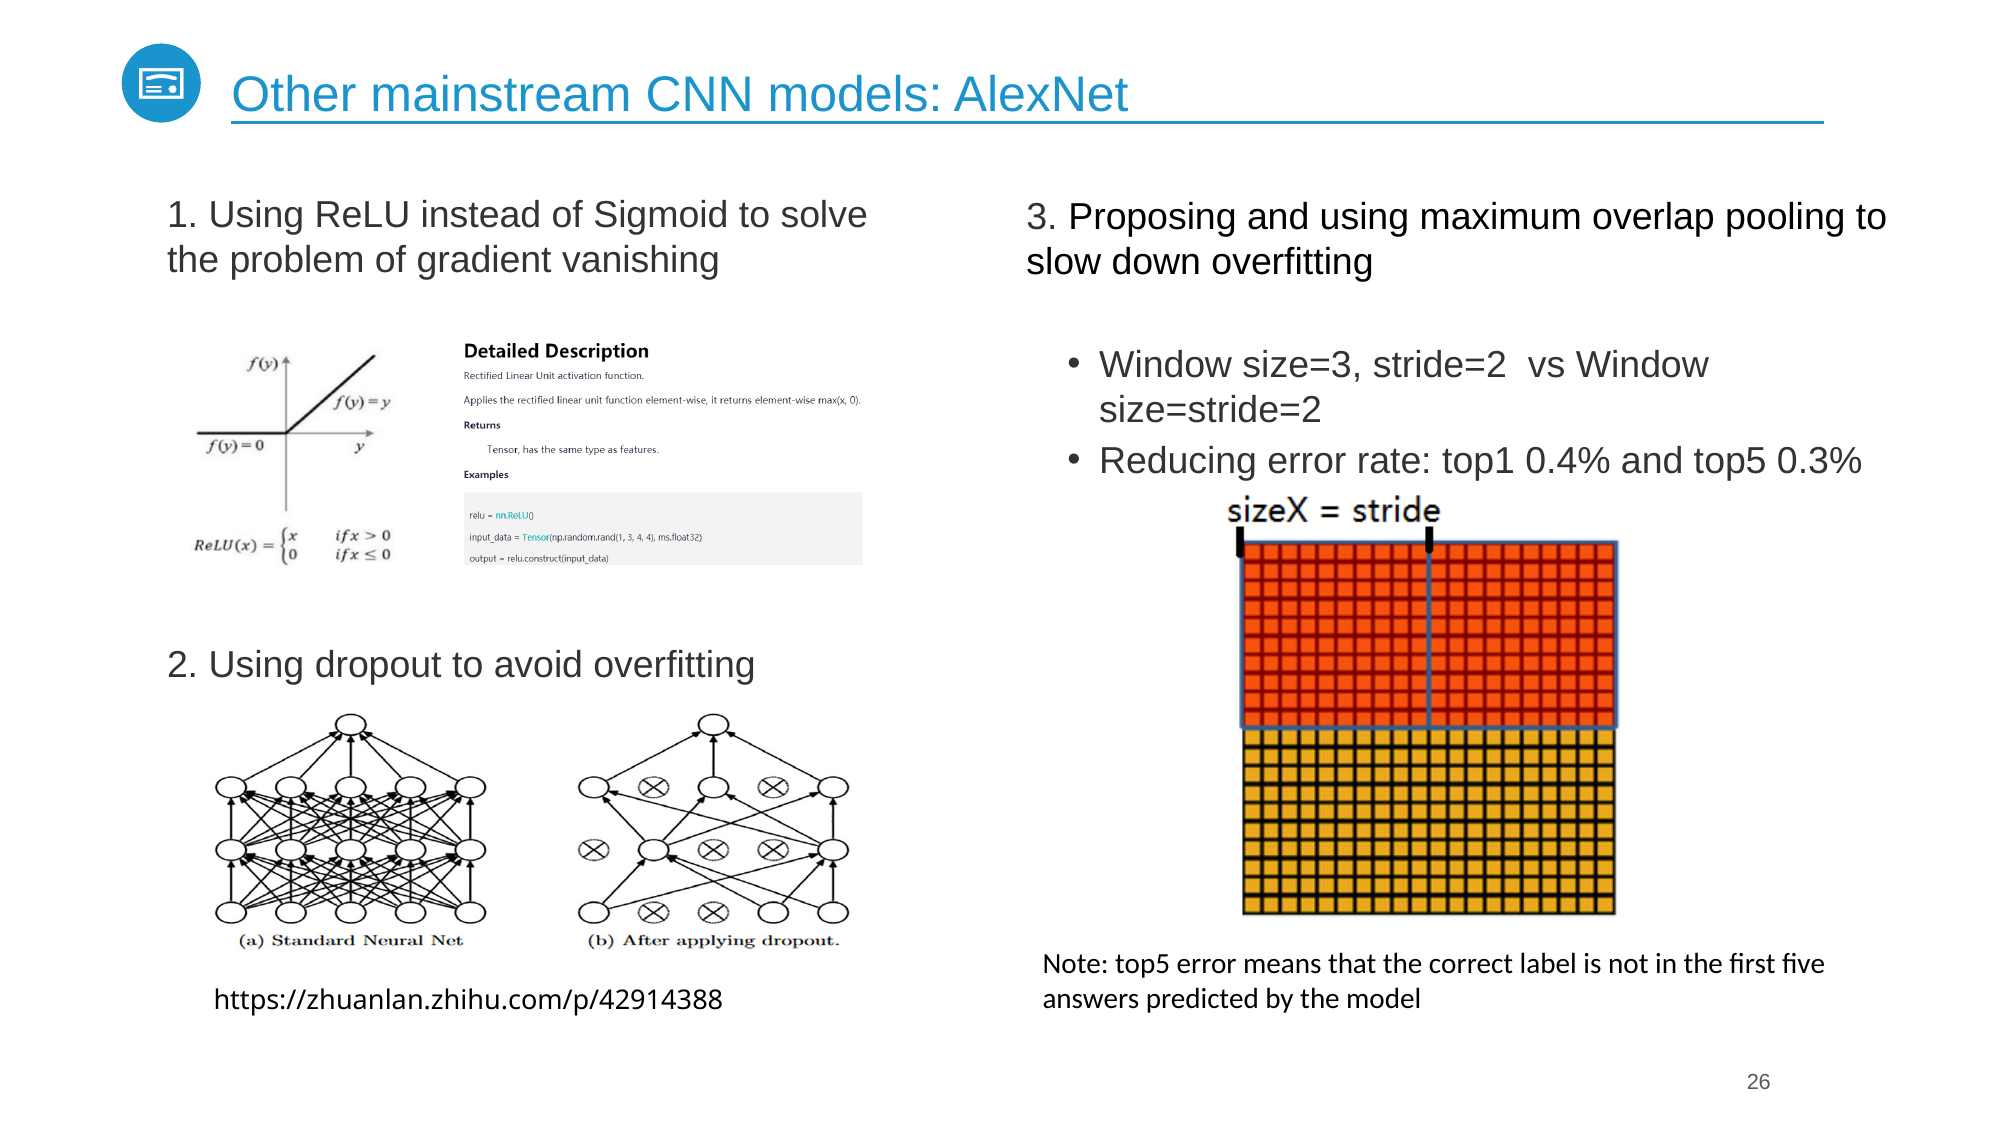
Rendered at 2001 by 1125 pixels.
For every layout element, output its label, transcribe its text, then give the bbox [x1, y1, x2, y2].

text_box https://zhuanlan.zhihu.com/p/42914388 [198, 974, 842, 1022]
text_box 1. Using ReLU instead of Sigmoid to solve the problem of gradient vanishing 2. Using dropout to avoid overfitting [152, 182, 936, 693]
picture [182, 341, 410, 569]
text_box Note: top5 error means that the correct label is not in the first five answers predicted by the model [1027, 936, 1939, 1022]
picture [1223, 491, 1623, 927]
text_box [1748, 1053, 1904, 1114]
title Other mainstream CNN models: AlexNet [231, 73, 1825, 122]
picture [461, 337, 864, 565]
picture [209, 709, 854, 957]
text_box 3. Proposing and using maximum overlap pooling to slow down overfitting Window size=3, stride=2 vs Window size=stride=2 Reducing error rate: top1 0.4% and top5 0.3% [1011, 184, 1939, 489]
picture [134, 56, 188, 110]
